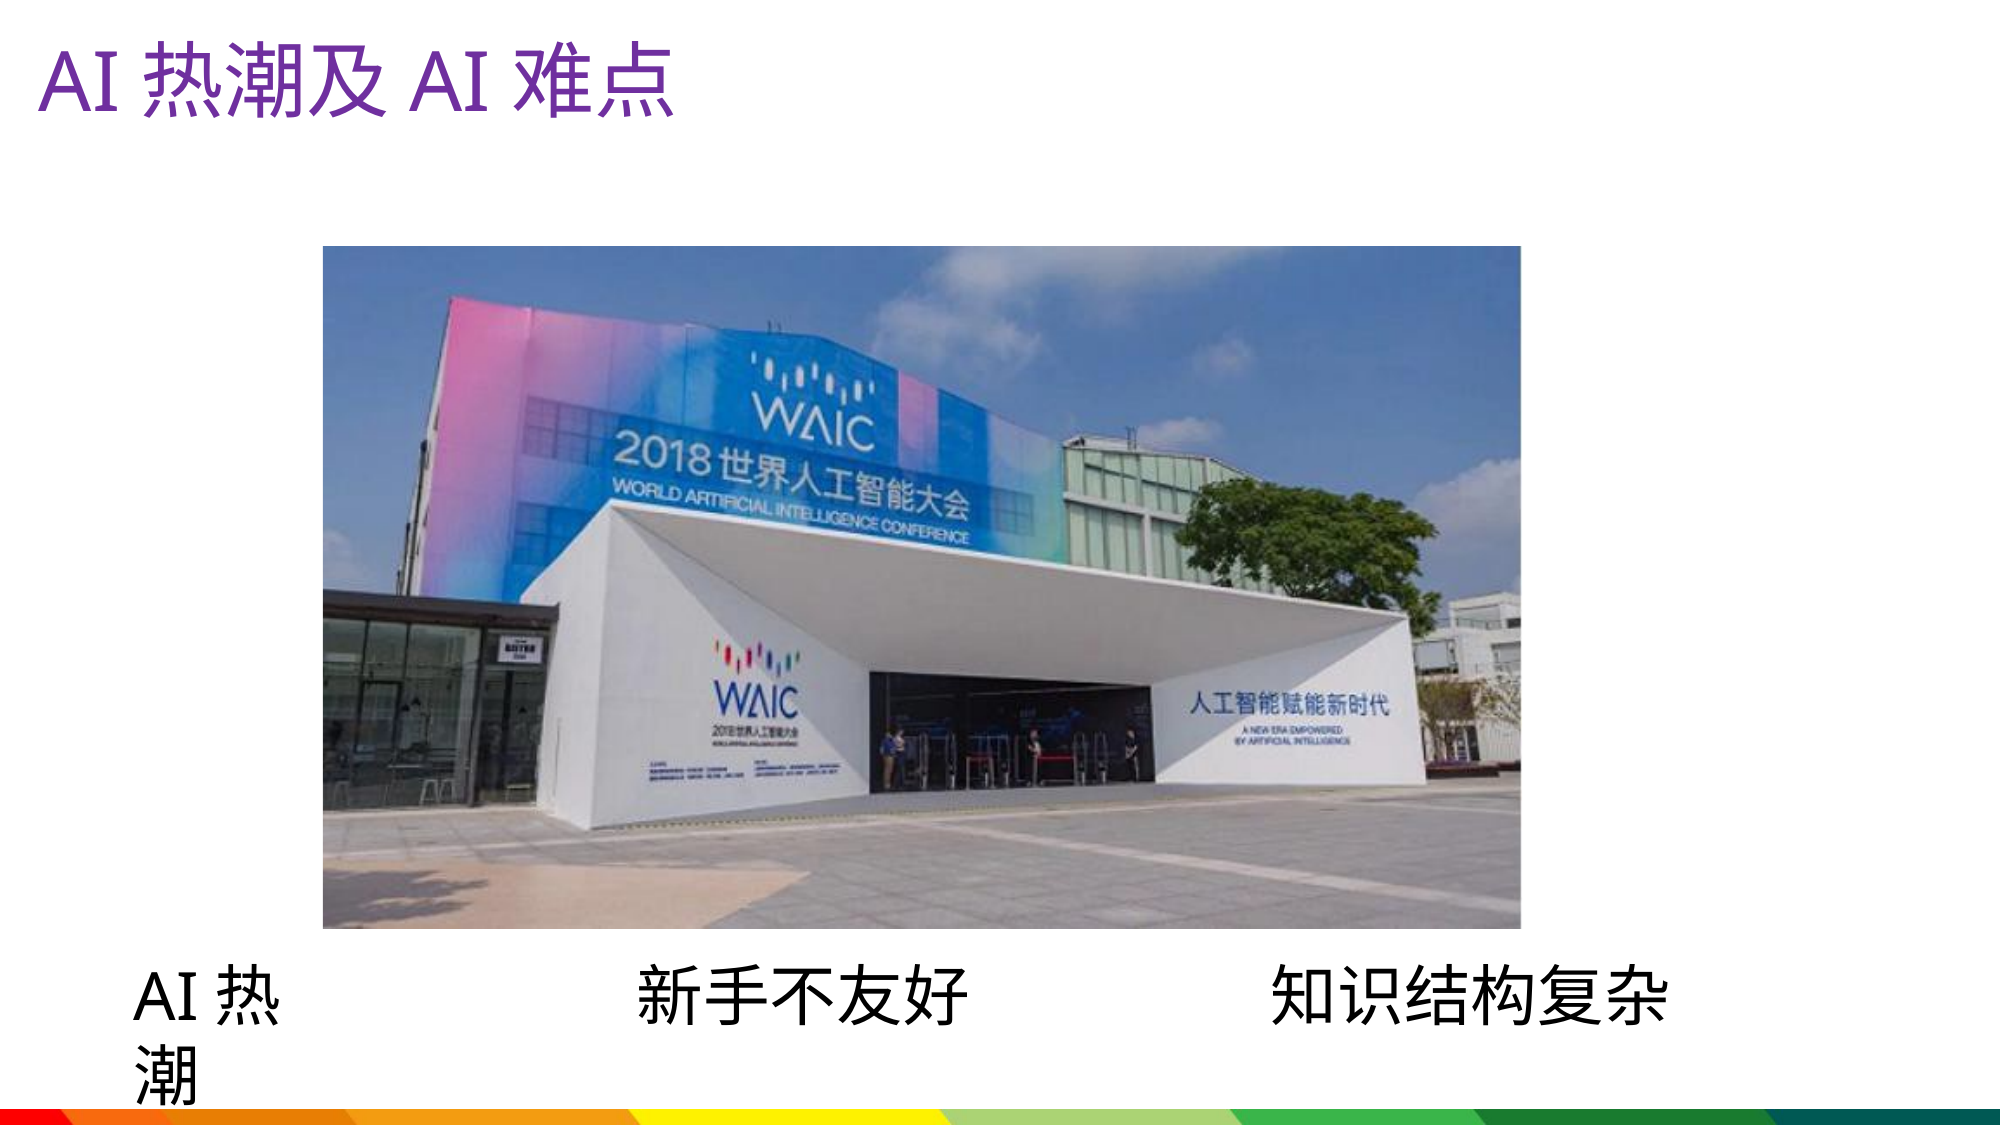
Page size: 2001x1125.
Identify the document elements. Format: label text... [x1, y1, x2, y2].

picture [0, 1109, 2000, 1125]
title AI热潮及AI难点 [38, 26, 1962, 217]
text_box [322, 246, 1523, 929]
text_box 新手不友好 [634, 951, 972, 1034]
text_box 知识结构复杂 [1268, 951, 1673, 1034]
text_box AI热潮 [131, 951, 336, 1114]
